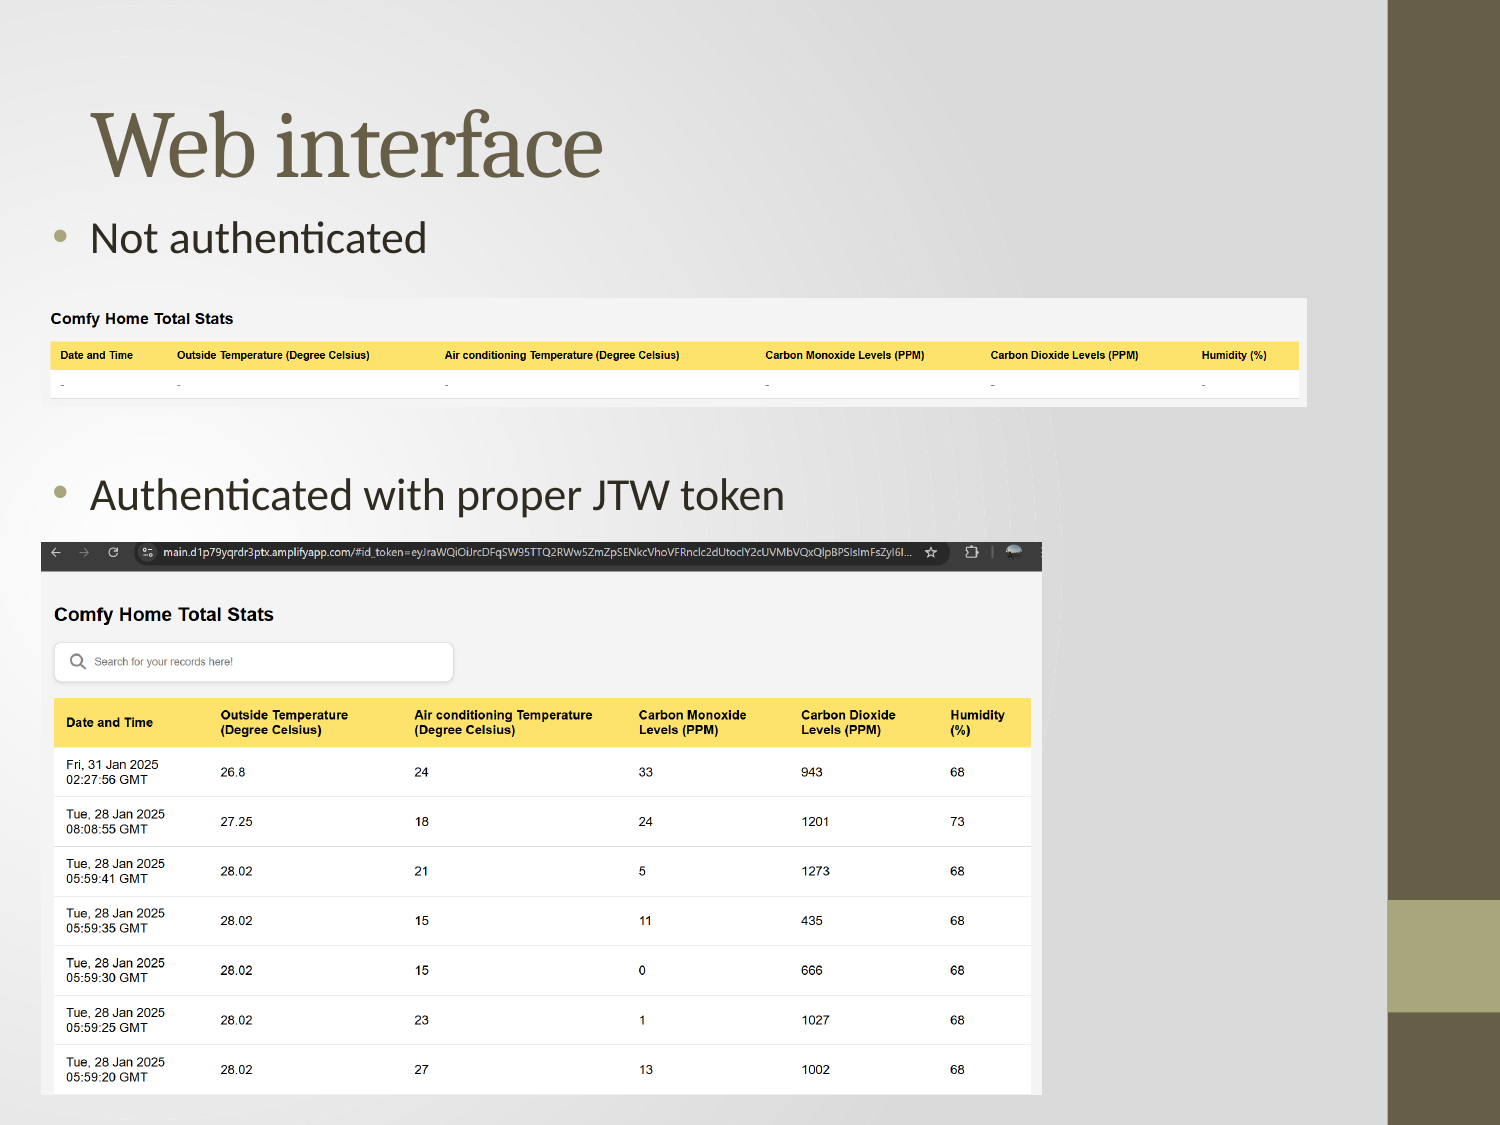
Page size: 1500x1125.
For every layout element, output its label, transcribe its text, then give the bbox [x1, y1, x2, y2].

picture [40, 297, 1308, 408]
title Web interface [75, 45, 1325, 233]
picture [40, 542, 1043, 1096]
list Not authenticated Authenticated with proper JTW token [18, 200, 1269, 548]
